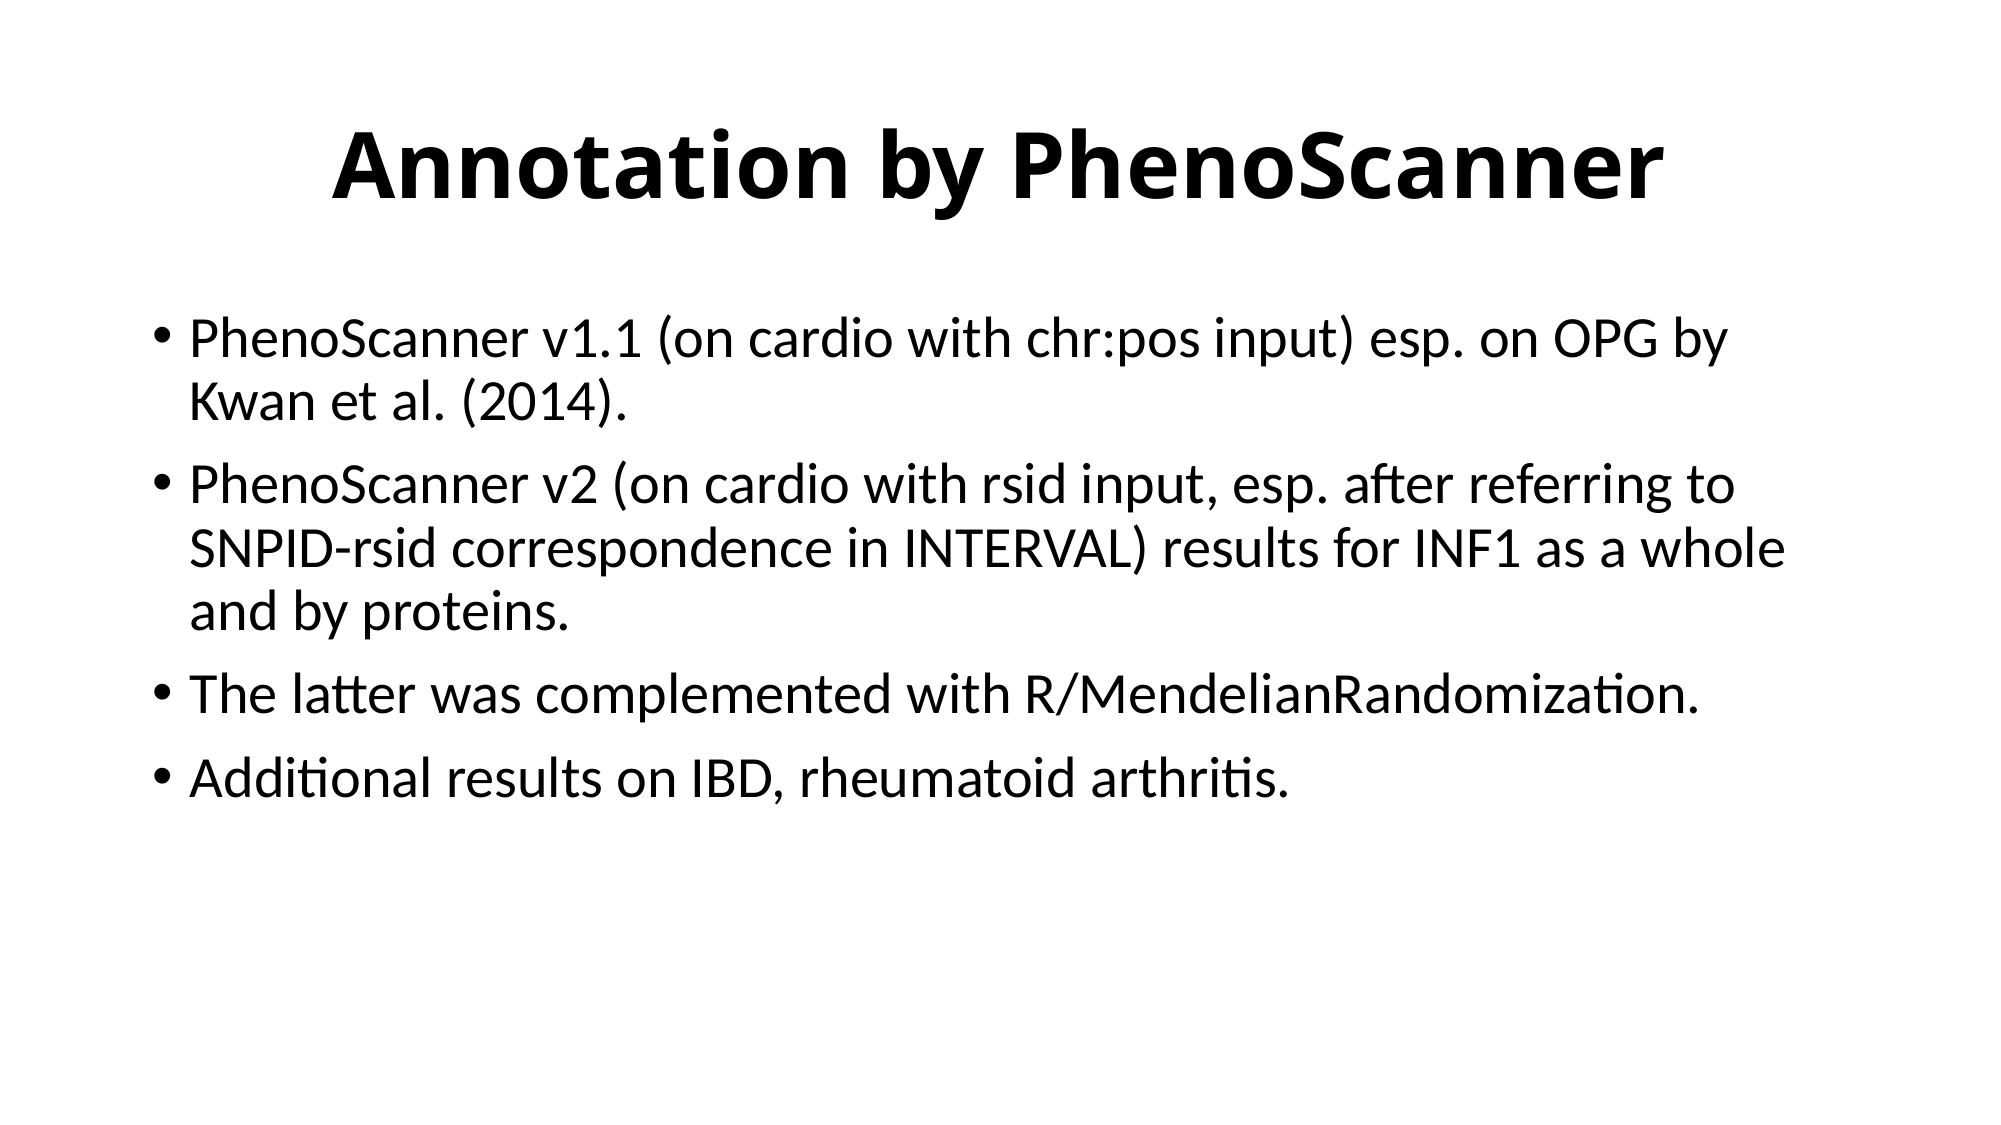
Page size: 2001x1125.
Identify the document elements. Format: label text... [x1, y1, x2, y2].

list PhenoScanner v1.1 (on cardio with chr:pos input) esp. on OPG by Kwan et al. (2014). PhenoScanner v2 (on cardio with rsid input, esp. after referring to SNPID-rsid correspondence in INTERVAL) results for INF1 as a whole and by proteins. The latter was complemented with R/MendelianRandomization. Additional results on IBD, rheumatoid arthritis. [137, 299, 1863, 1014]
title Annotation by PhenoScanner [137, 59, 1863, 278]
